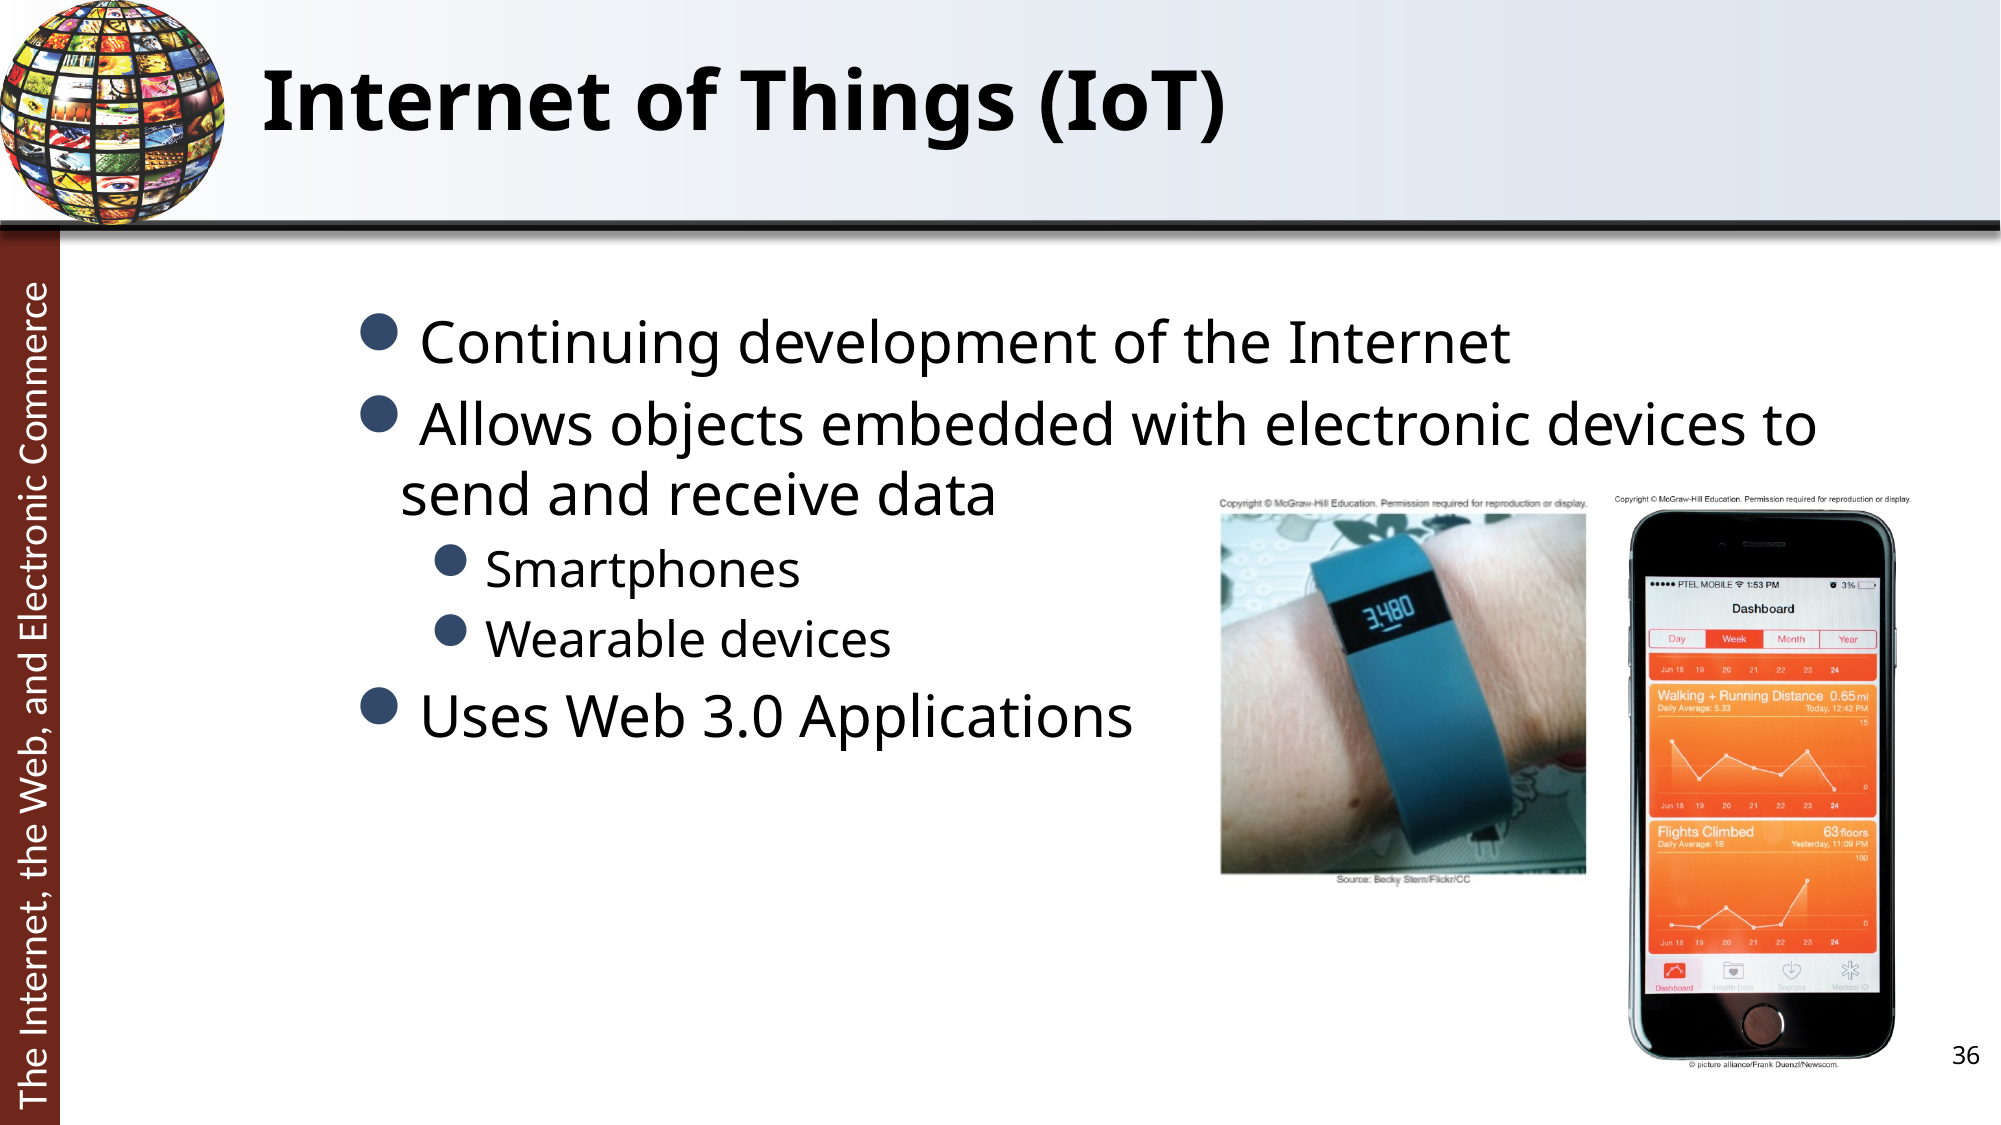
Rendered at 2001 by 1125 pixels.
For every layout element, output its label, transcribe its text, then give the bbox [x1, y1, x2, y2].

title Internet of Things (IoT) [247, 0, 1985, 195]
picture [1613, 495, 1912, 1070]
picture [1219, 499, 1589, 887]
slide_number 36 [1795, 1033, 1996, 1079]
picture [0, 0, 225, 225]
list Continuing development of the Internet Allows objects embedded with electronic devices to send and receive data Smartphones Wearable devices Uses Web 3.0 Applications [340, 298, 1900, 1005]
